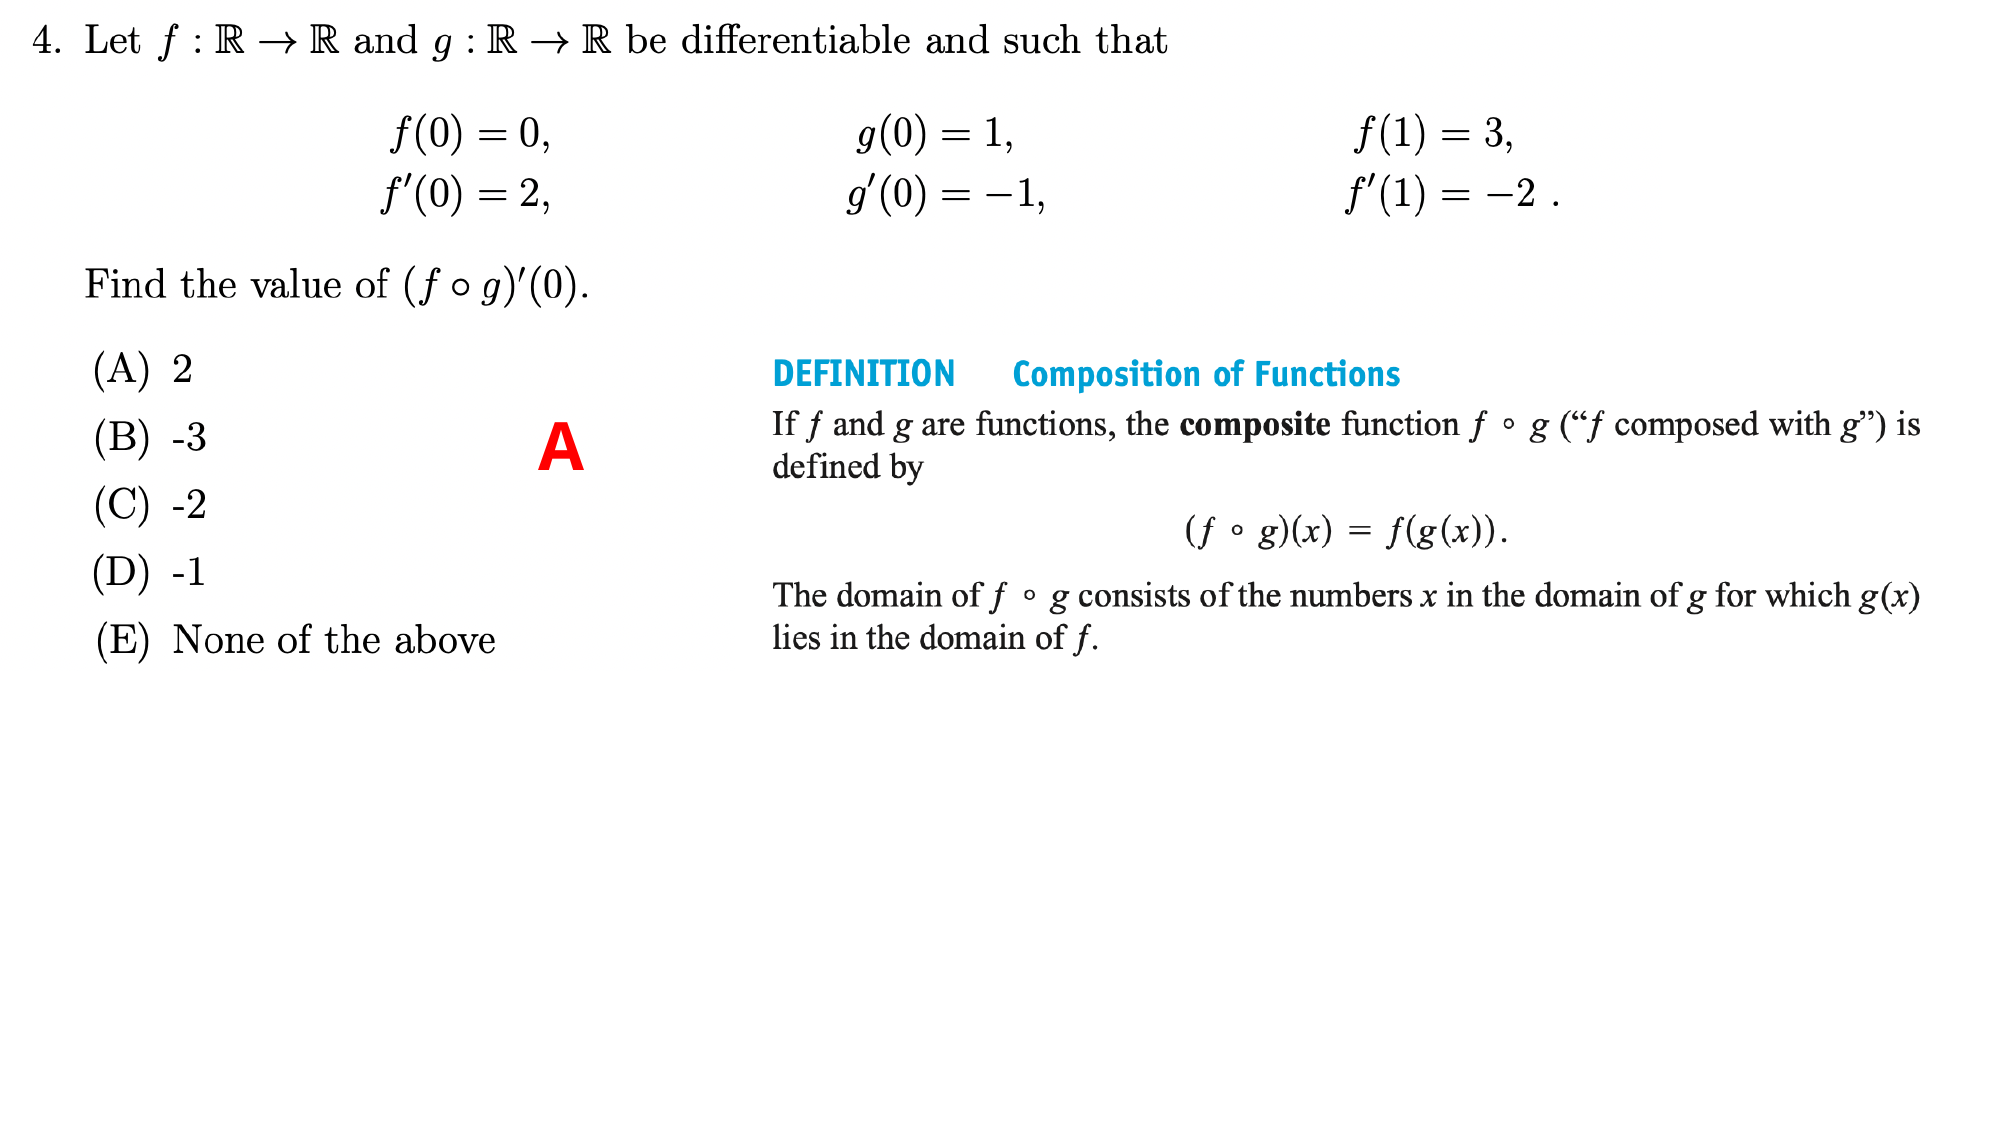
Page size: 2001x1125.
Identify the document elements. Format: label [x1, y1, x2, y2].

picture [0, 0, 1944, 671]
